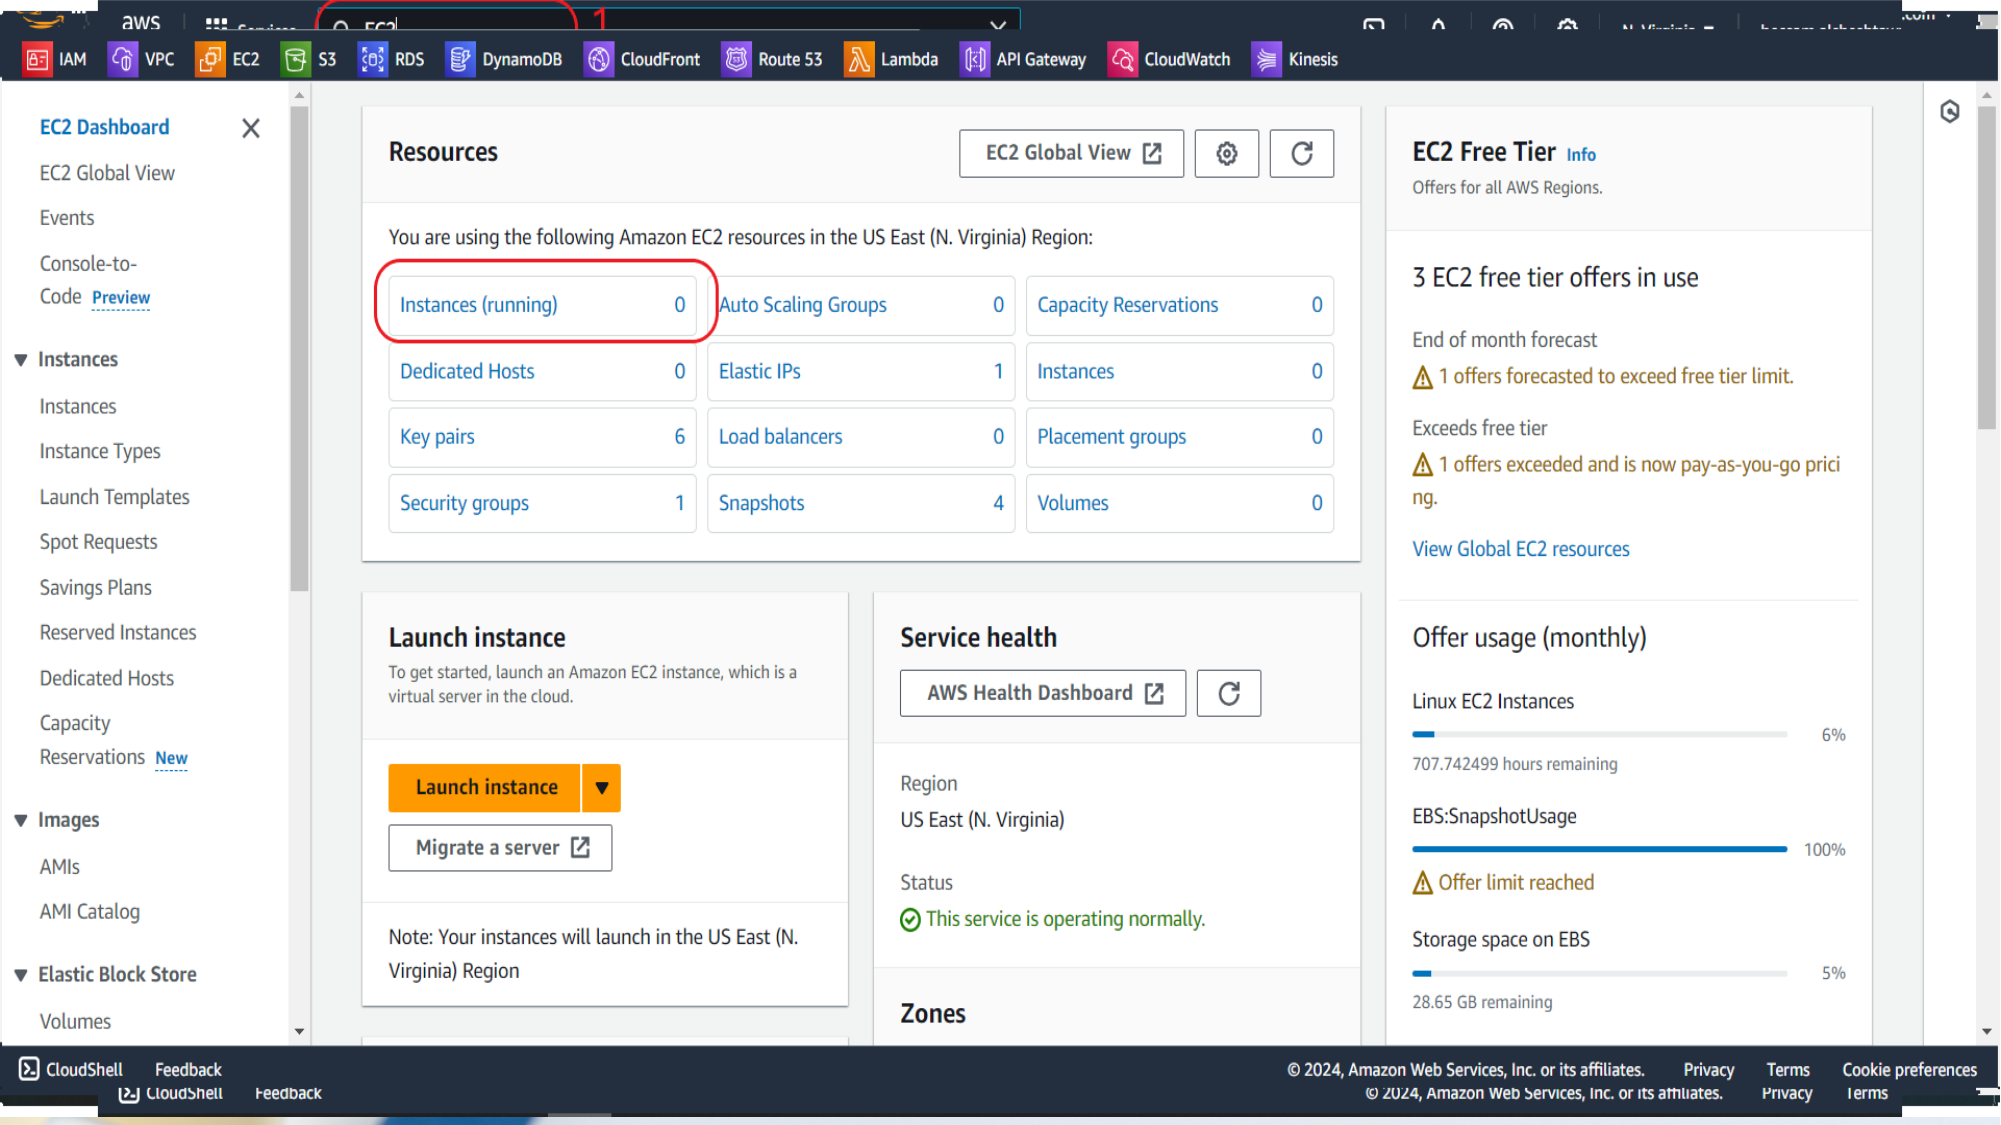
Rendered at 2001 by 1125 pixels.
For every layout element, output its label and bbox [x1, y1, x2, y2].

picture [0, 0, 2000, 1117]
text_box [0, 1117, 2000, 1125]
